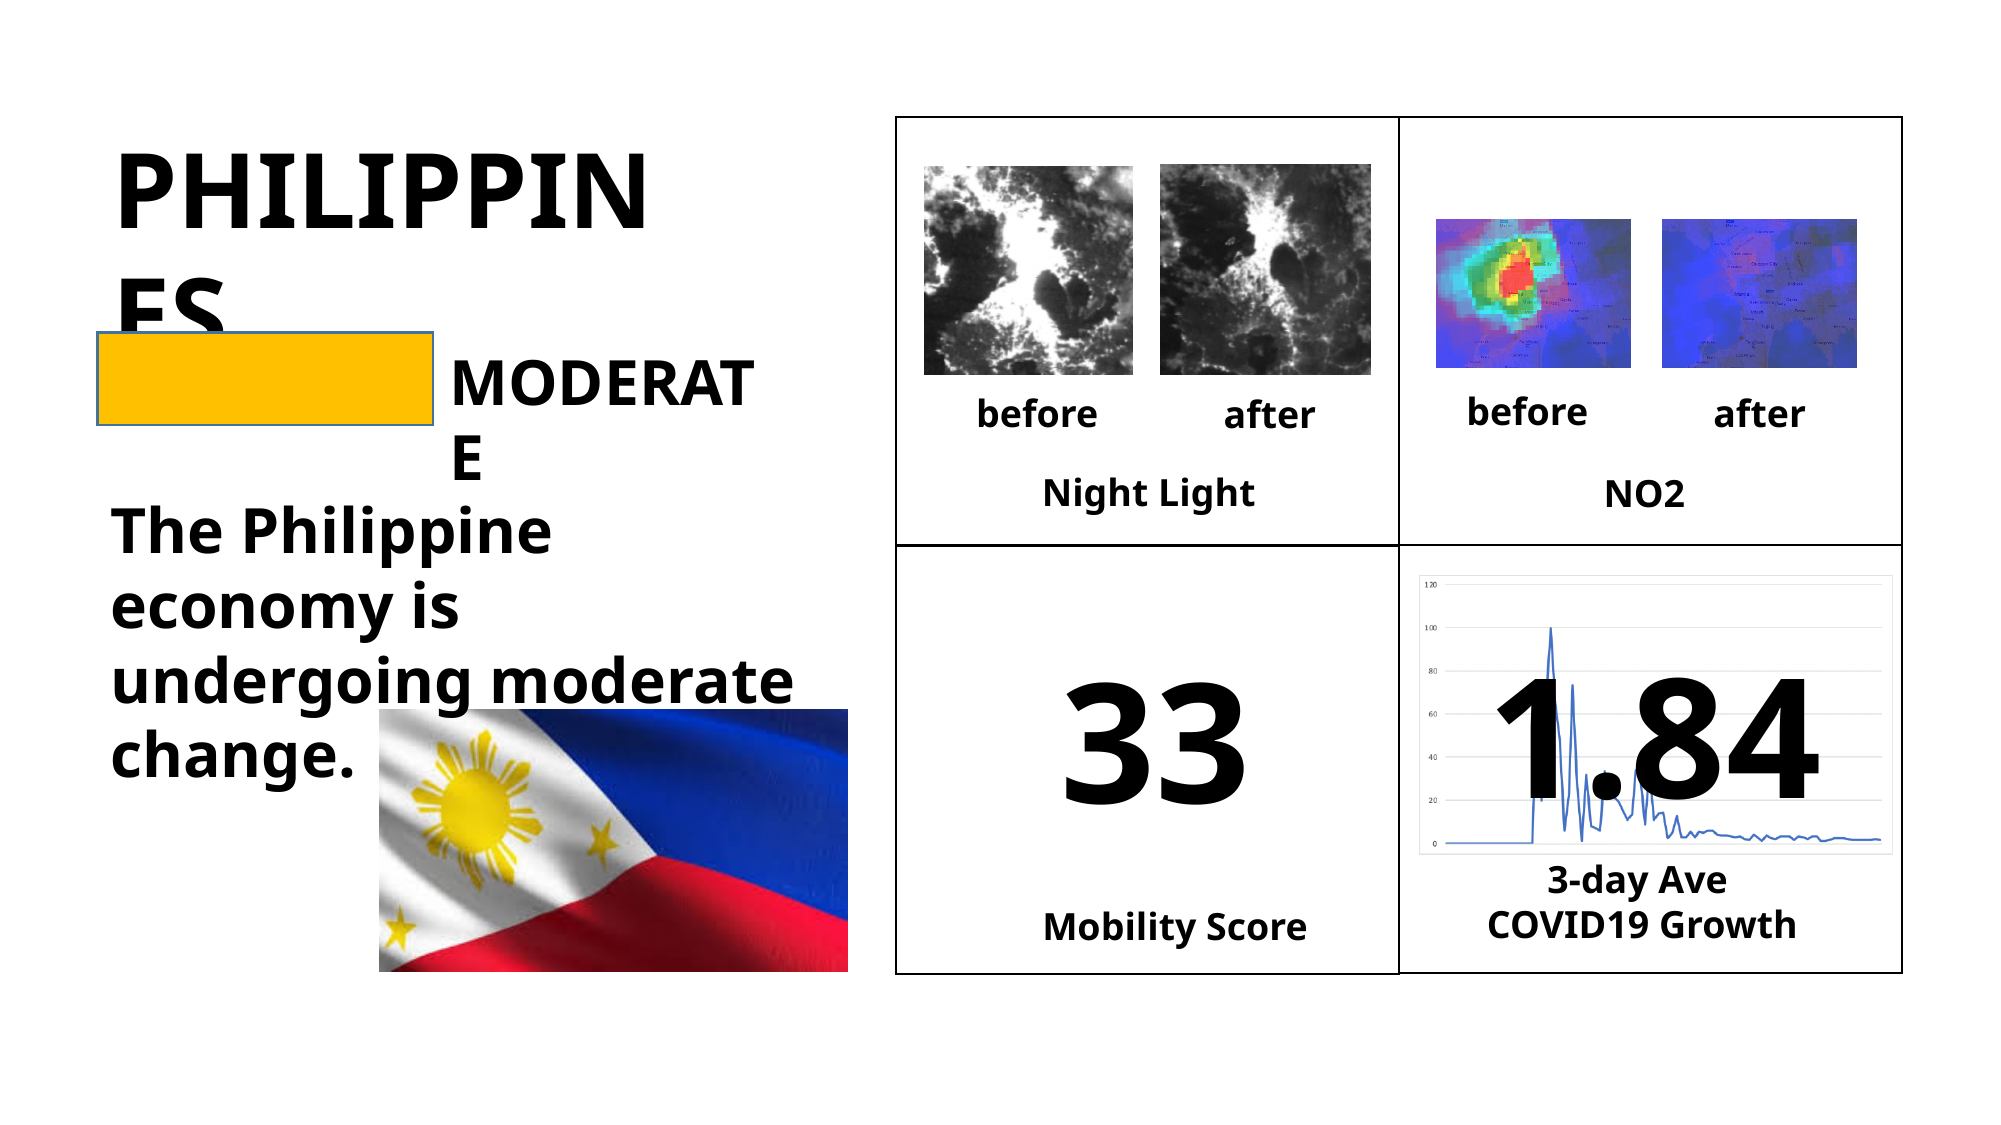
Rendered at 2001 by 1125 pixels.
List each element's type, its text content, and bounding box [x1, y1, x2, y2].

text_box The Philippine economy is undergoing moderate change. [95, 483, 840, 798]
picture [378, 709, 848, 973]
text_box Night Light [1027, 461, 1271, 522]
text_box PHILIPPINES [97, 116, 702, 335]
picture [924, 166, 1134, 375]
text_box MODERATE [434, 335, 792, 483]
text_box 3-day Ave COVID19 Growth [1472, 858, 1813, 954]
text_box [895, 116, 1400, 545]
text_box Mobility Score [1027, 895, 1323, 956]
picture [1159, 164, 1371, 375]
text_box [96, 331, 434, 426]
text_box before [961, 382, 1114, 442]
text_box before [1451, 380, 1604, 441]
text_box [895, 545, 1400, 975]
text_box [1400, 544, 1903, 974]
text_box [1400, 116, 1903, 544]
picture [1662, 219, 1857, 368]
text_box NO2 [1588, 462, 1701, 523]
text_box 33 [1009, 629, 1303, 845]
picture [1415, 571, 1897, 858]
text_box after [1698, 382, 1821, 442]
text_box after [1208, 383, 1331, 444]
picture [1436, 219, 1631, 368]
